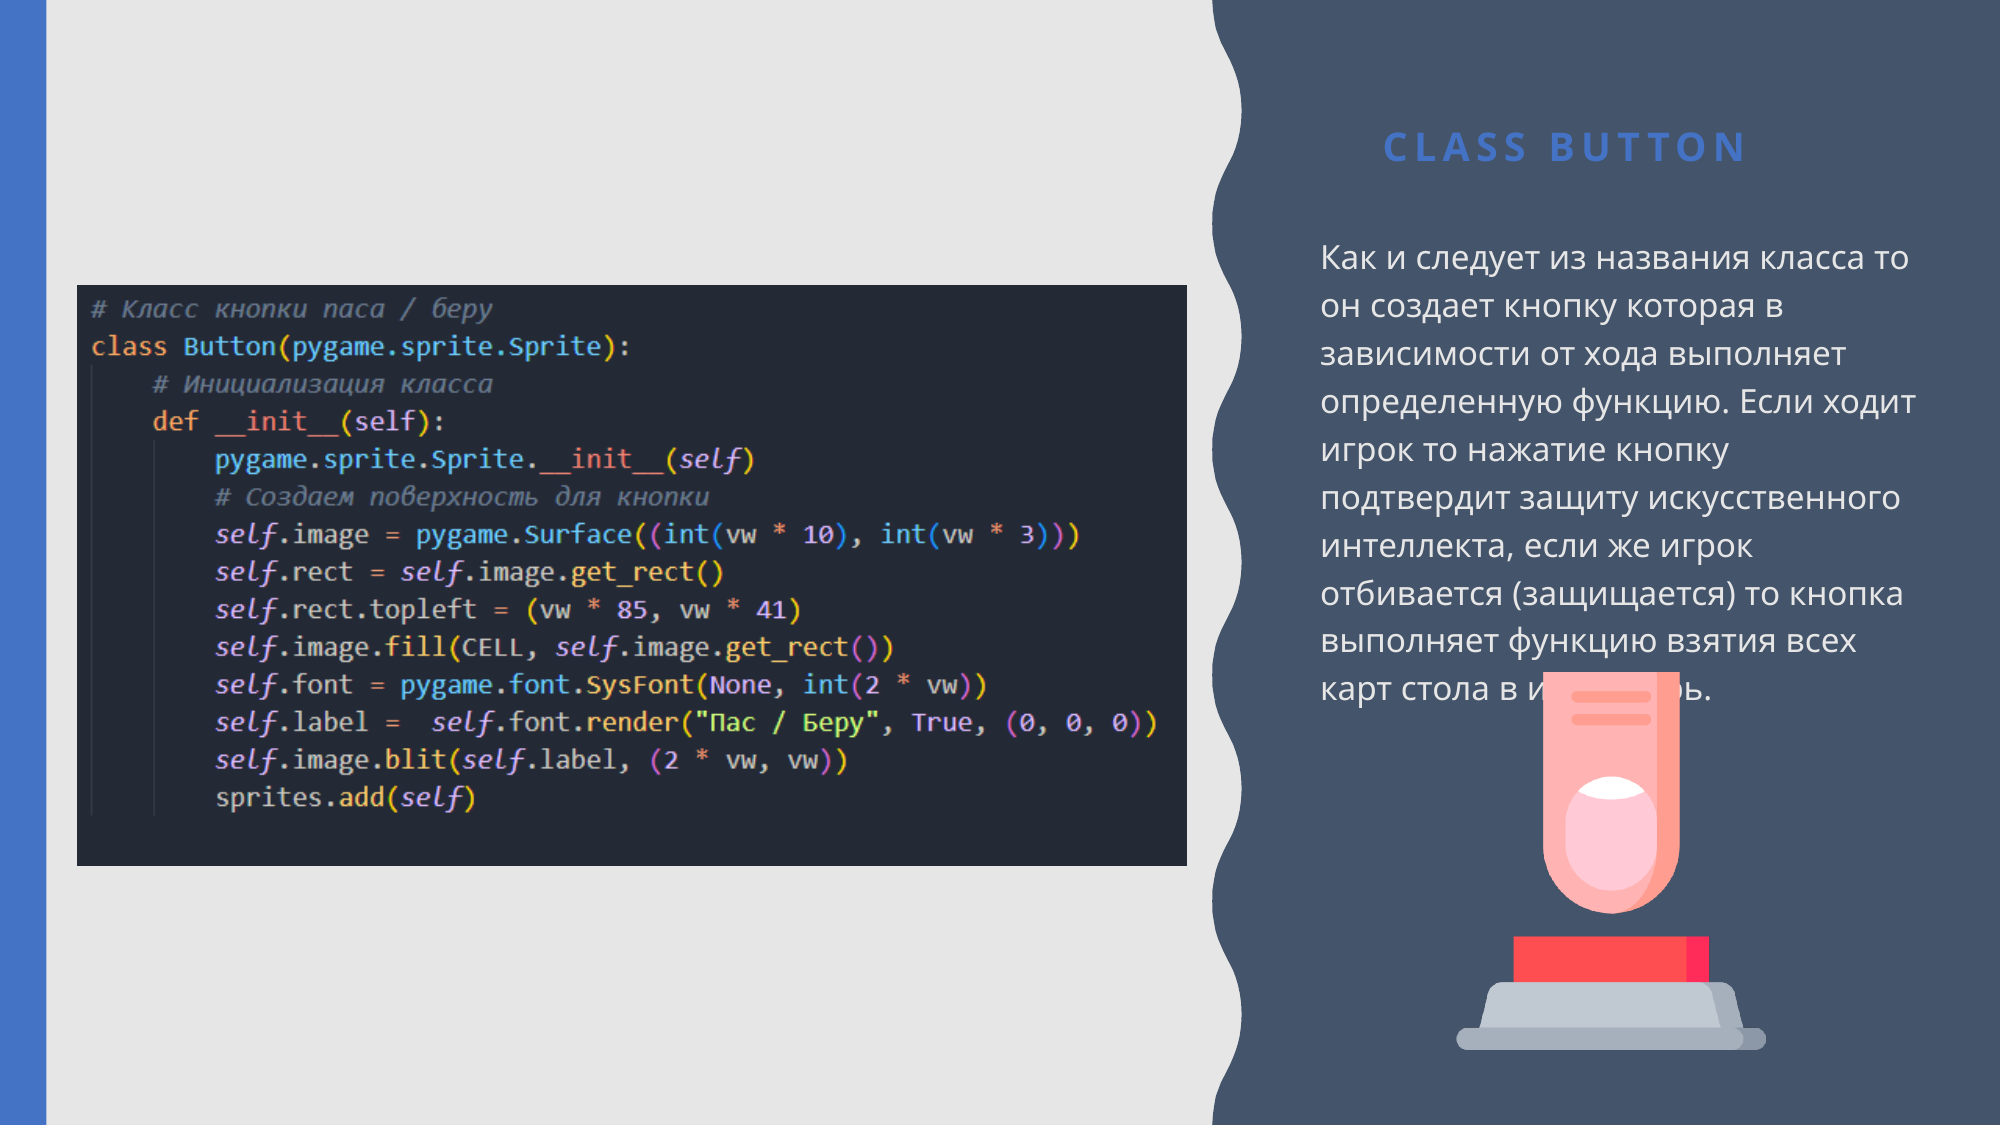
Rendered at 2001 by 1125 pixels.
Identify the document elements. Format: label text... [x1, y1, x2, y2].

picture [1422, 672, 1800, 1050]
title Class Button [1367, 75, 1875, 177]
list Как и следует из названия класса то он создает кнопку которая в зависимости от хода выполняет определенную функцию. Если ходит игрок то нажатие кнопку подтвердит защиту искусственного интеллекта, если же игрок отбивается (защищается) то кнопка выполняет функцию взятия всех карт стола в инвентарь. [1305, 220, 1936, 696]
picture [77, 285, 1187, 866]
